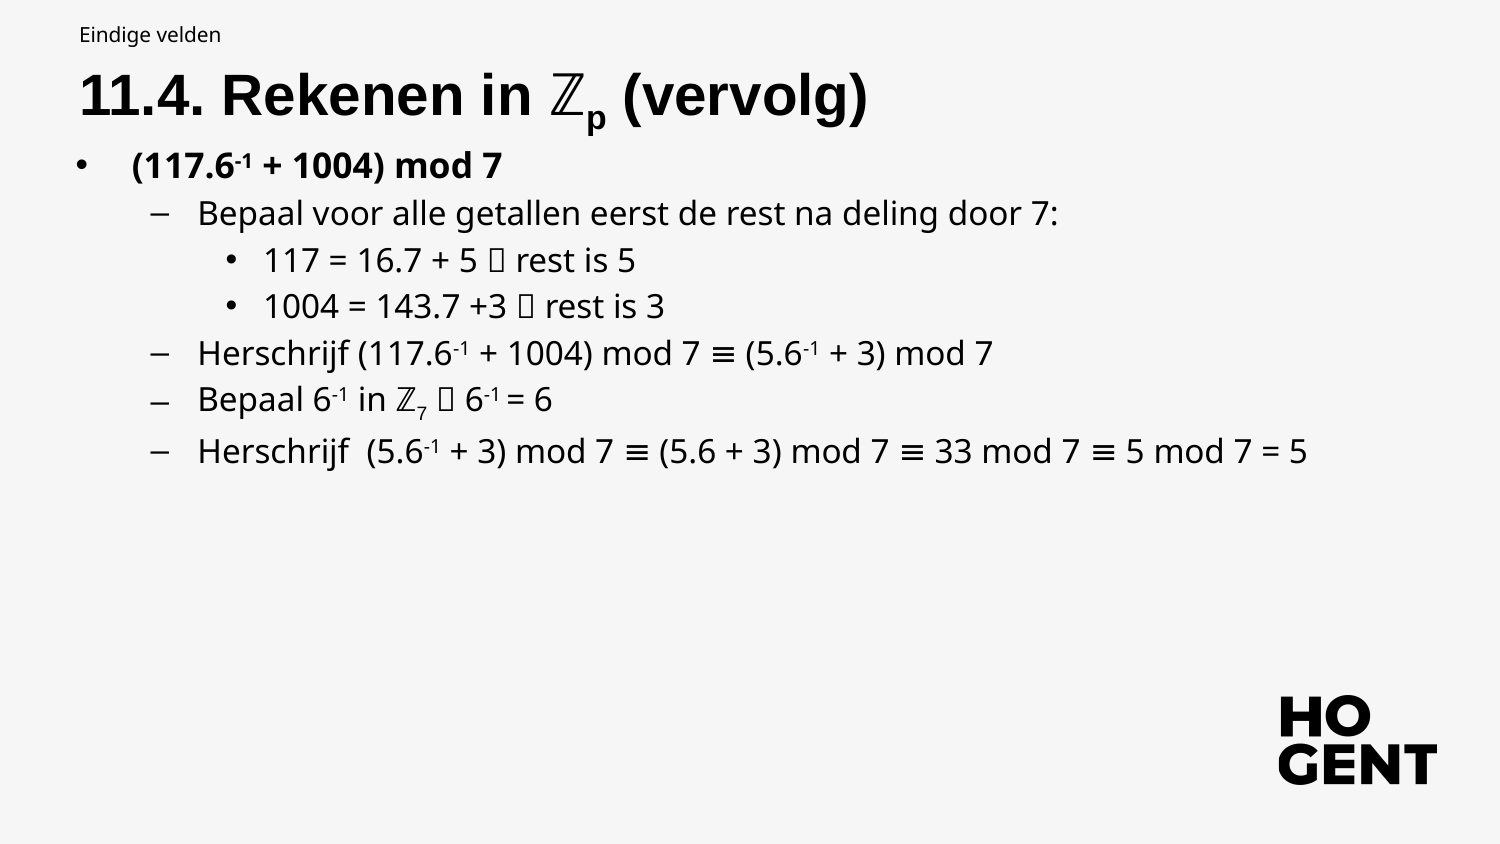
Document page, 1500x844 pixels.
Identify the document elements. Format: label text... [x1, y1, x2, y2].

list (117.6-1 + 1004) mod 7 Bepaal voor alle getallen eerst de rest na deling door 7: 117 = 16.7 + 5  rest is 5 1004 = 143.7 +3  rest is 3 Herschrijf (117.6-1 + 1004) mod 7 ≡ (5.6-1 + 3) mod 7 Bepaal 6-1 in ℤ7  6-1 = 6 Herschrijf (5.6-1 + 3) mod 7 ≡ (5.6 + 3) mod 7 ≡ 33 mod 7 ≡ 5 mod 7 = 5 [60, 135, 1476, 830]
text_box 11.4. Rekenen in ℤp (vervolg) [64, 49, 1340, 135]
list Eindige velden [64, 13, 740, 49]
